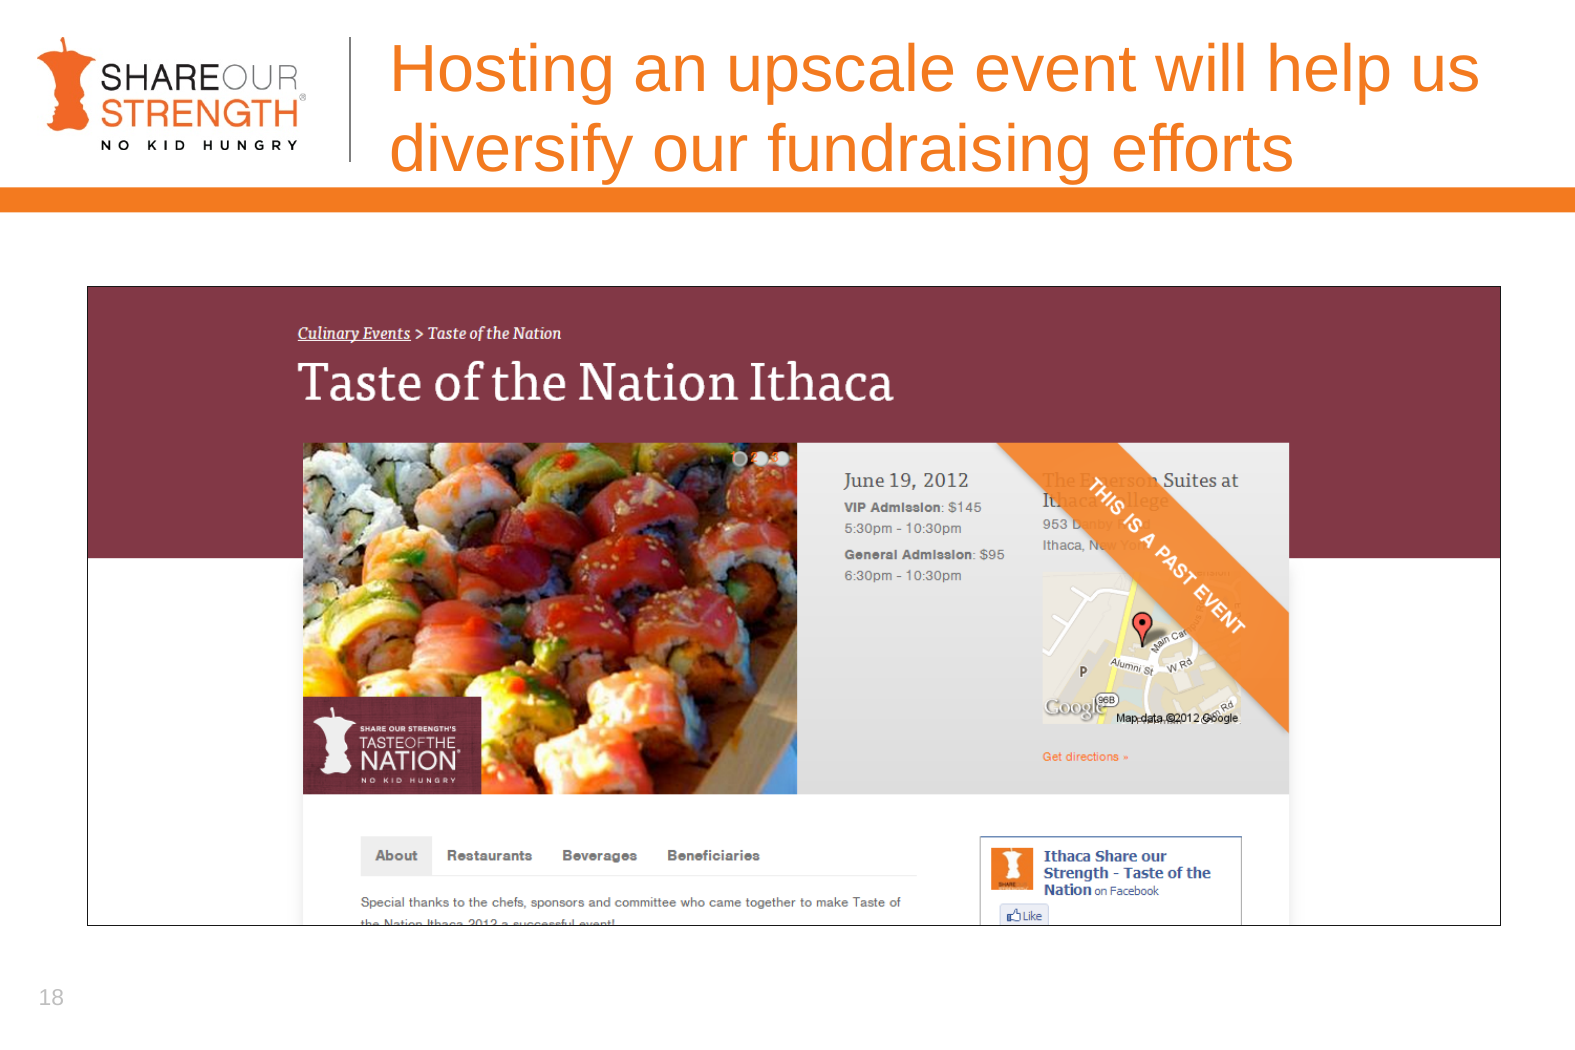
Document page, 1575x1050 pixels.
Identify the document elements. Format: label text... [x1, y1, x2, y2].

title Hosting an upscale event will help us diversify our fundraising efforts [375, 17, 1513, 113]
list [87, 287, 1501, 926]
picture [37, 37, 306, 150]
